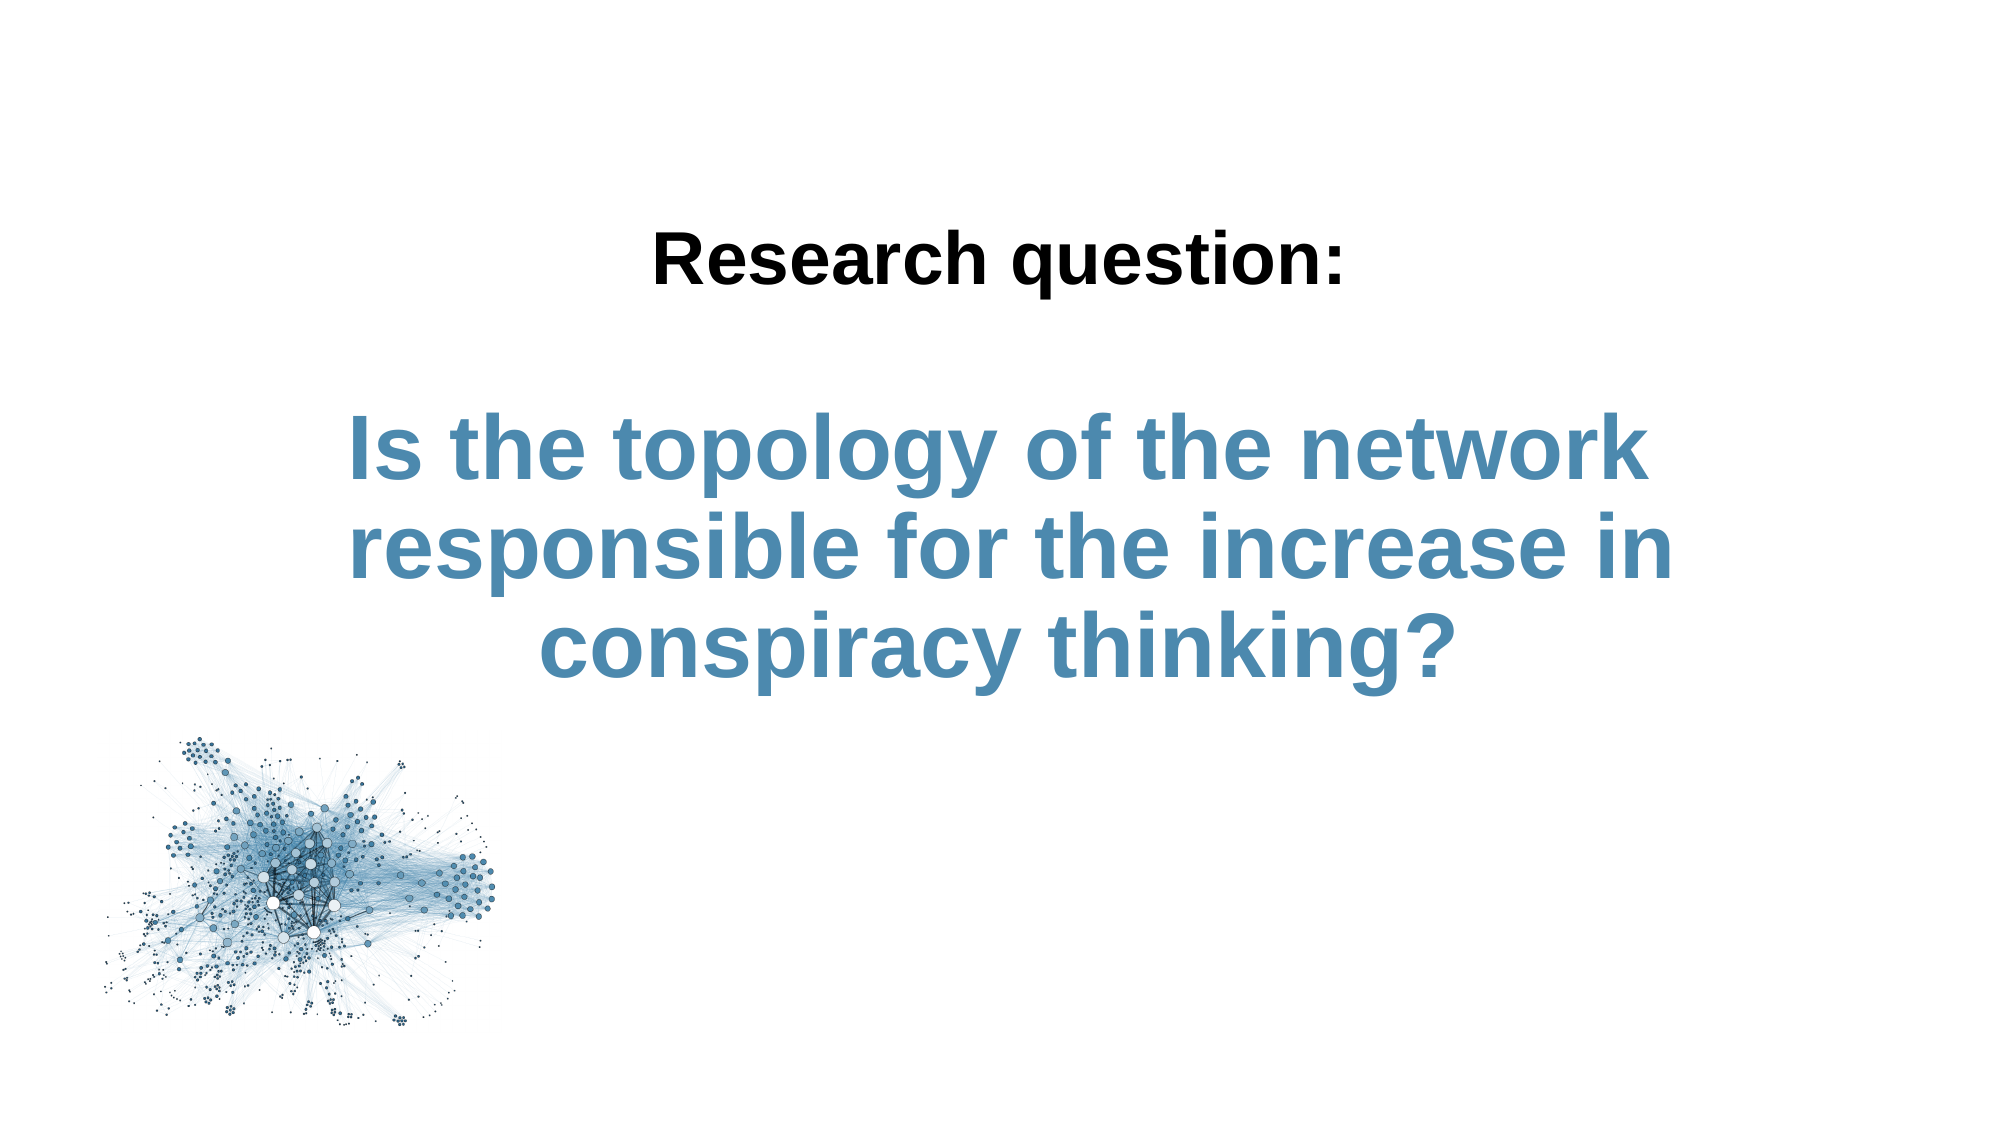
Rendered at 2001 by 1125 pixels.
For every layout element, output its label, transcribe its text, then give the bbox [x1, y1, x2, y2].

picture [96, 730, 502, 1033]
title Research question: Is the topology of the network responsible for the increase in conspiracy thinking? [214, 186, 1786, 731]
